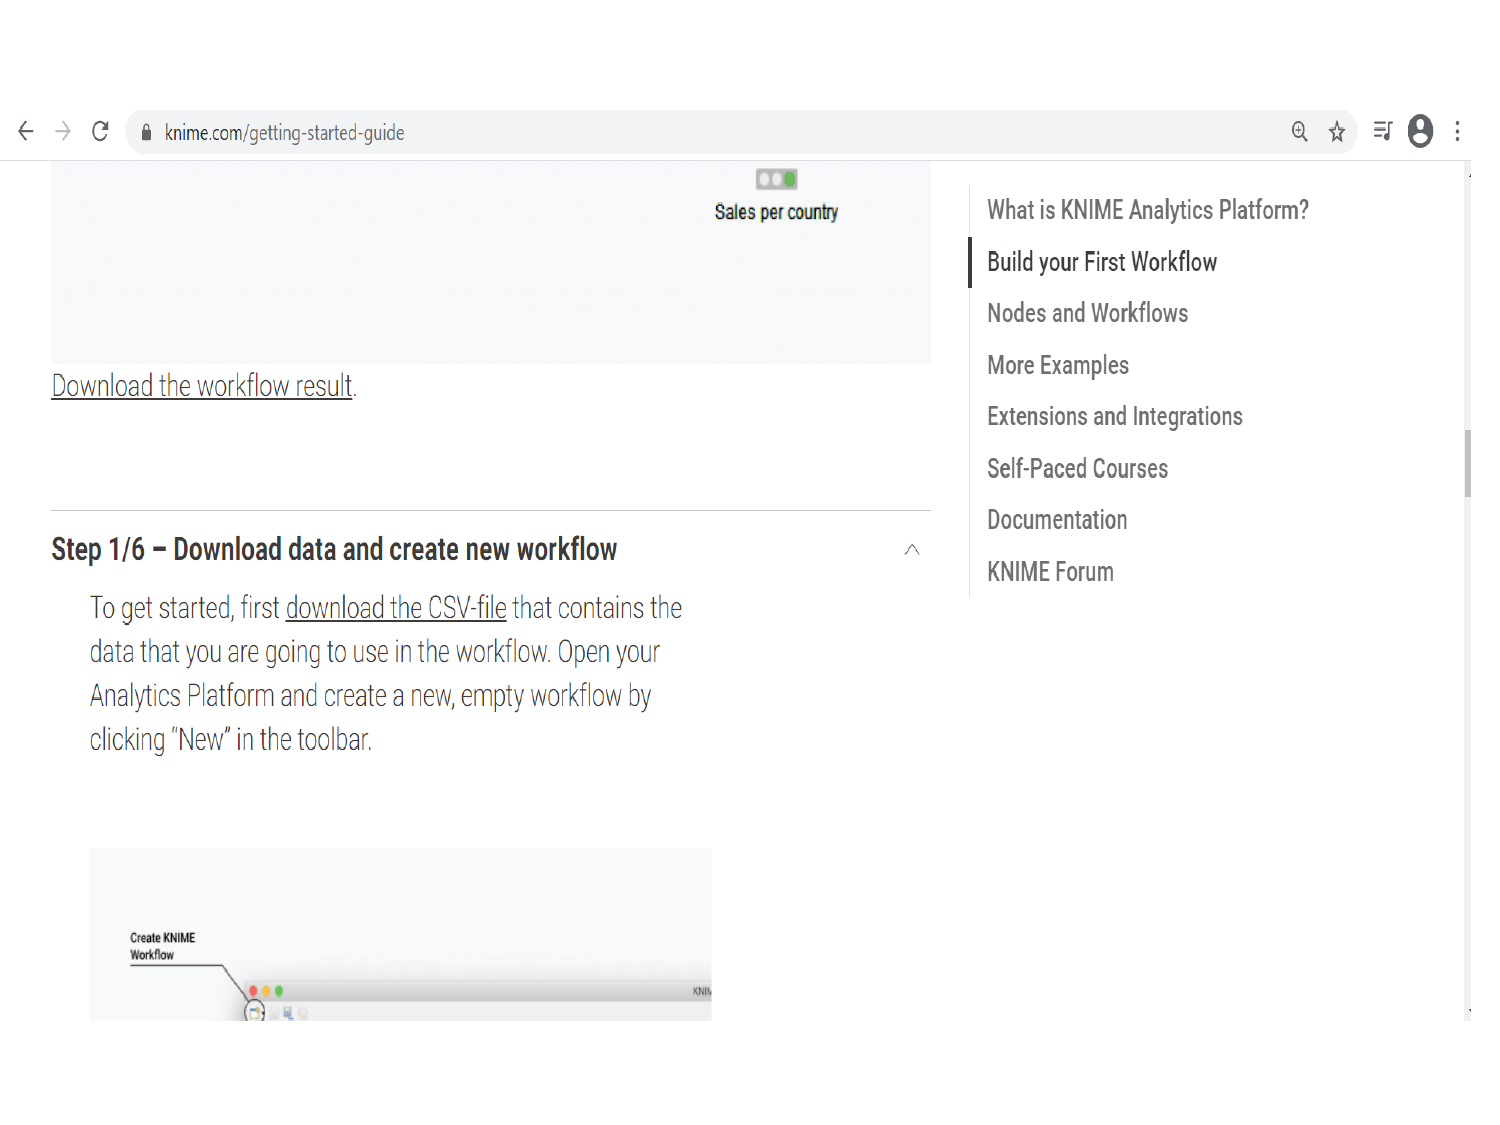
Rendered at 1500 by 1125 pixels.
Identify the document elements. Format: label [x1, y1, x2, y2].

picture [0, 103, 1471, 1021]
